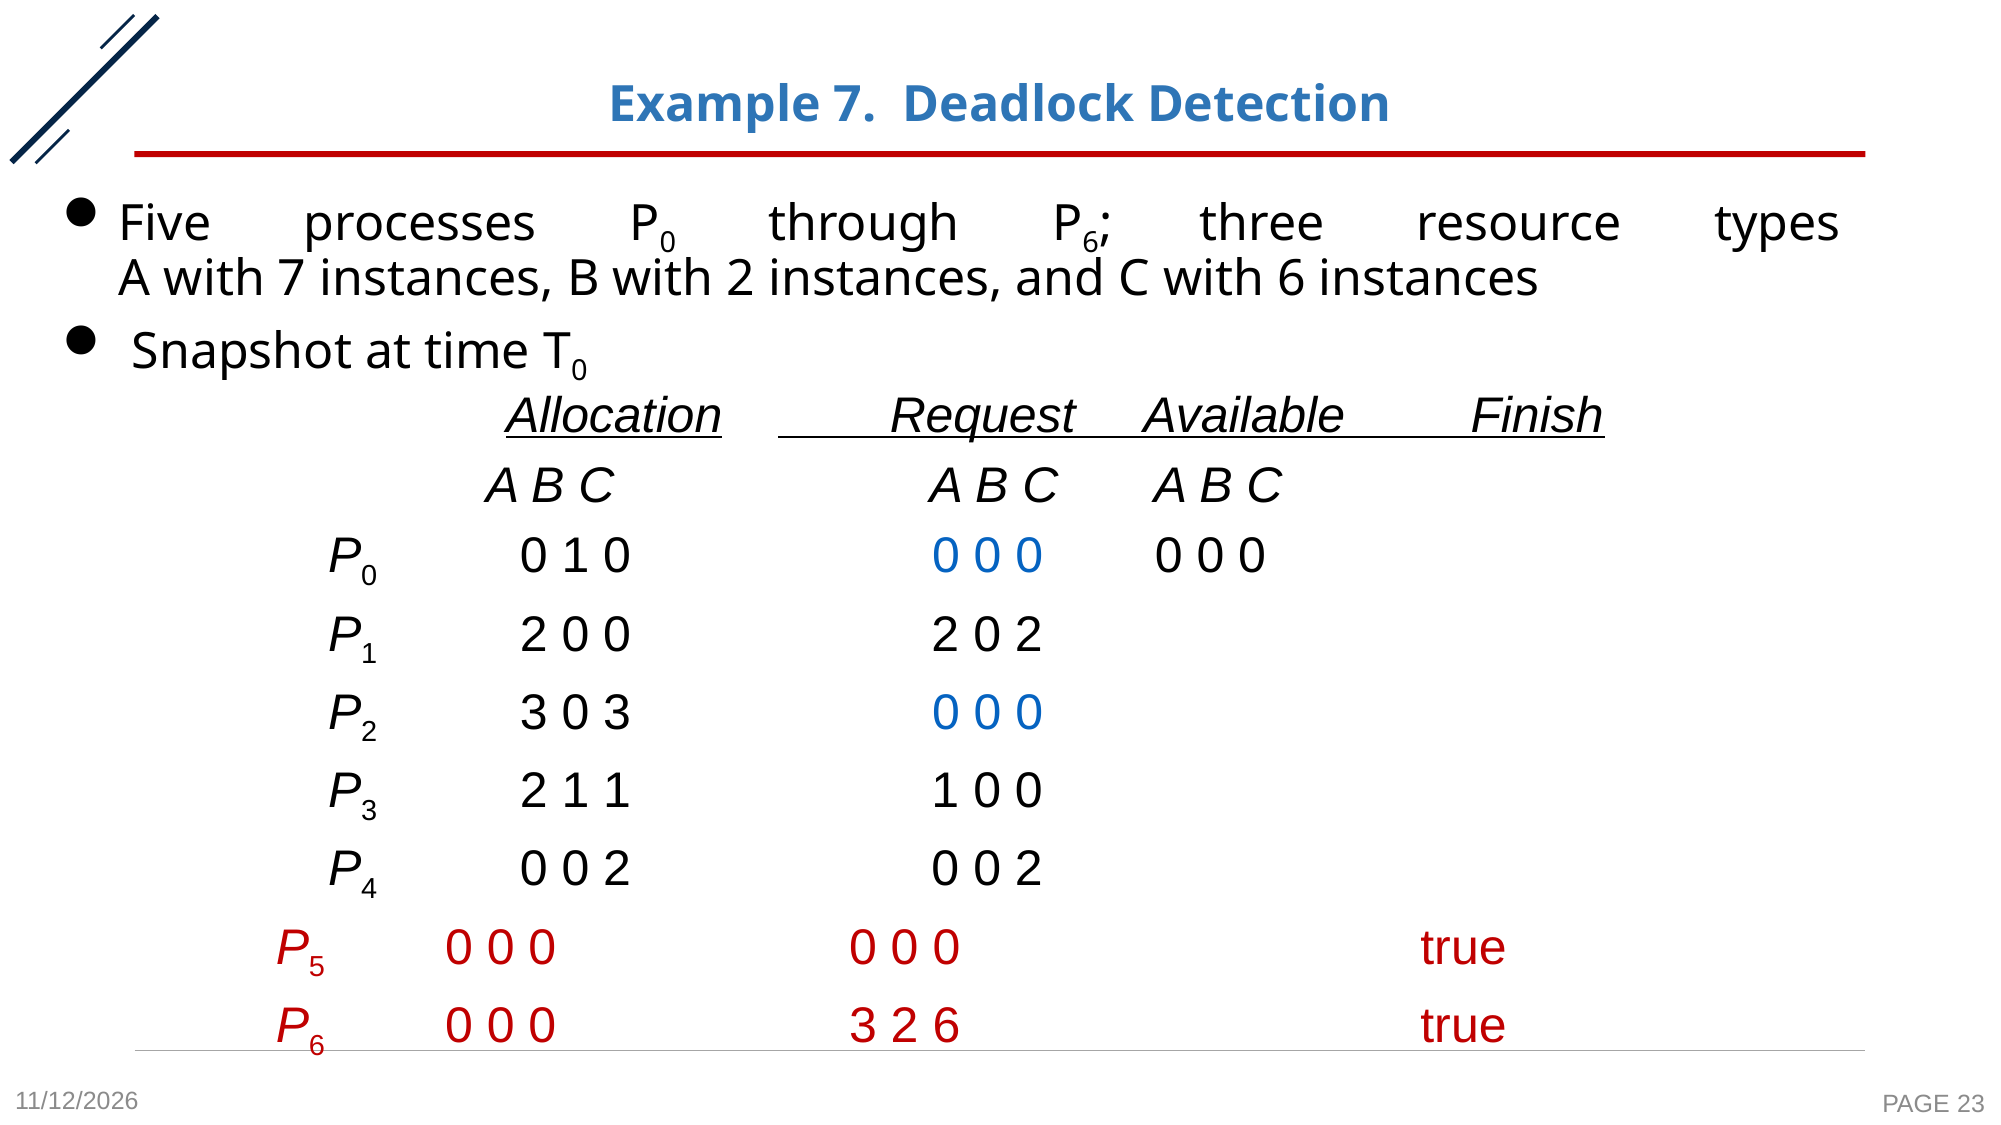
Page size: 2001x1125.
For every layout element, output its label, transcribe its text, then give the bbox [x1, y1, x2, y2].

slide_number PAGE 23 [1889, 1077, 2000, 1125]
text_box Five processes P0 through P6; three resource types A with 7 instances, B with 2 instances, and C with 6 instances Snapshot at time T0 [47, 183, 1948, 912]
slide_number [0, 1073, 107, 1125]
title Example 7. Deadlock Detection [134, 59, 1866, 150]
text_box Allocation Request Available Finish A B C A B C A B C P0 0 1 0 0 0 0 0 0 0 P1 2 0 0 2 0 2 P2 3 0 3 0 0 0 P3 2 1 1 1 0 0 P4 0 0 2 0 0 2 P5 0 0 0 0 0 0 true P6 0 0 0 3 2 6 true [107, 375, 1889, 1125]
